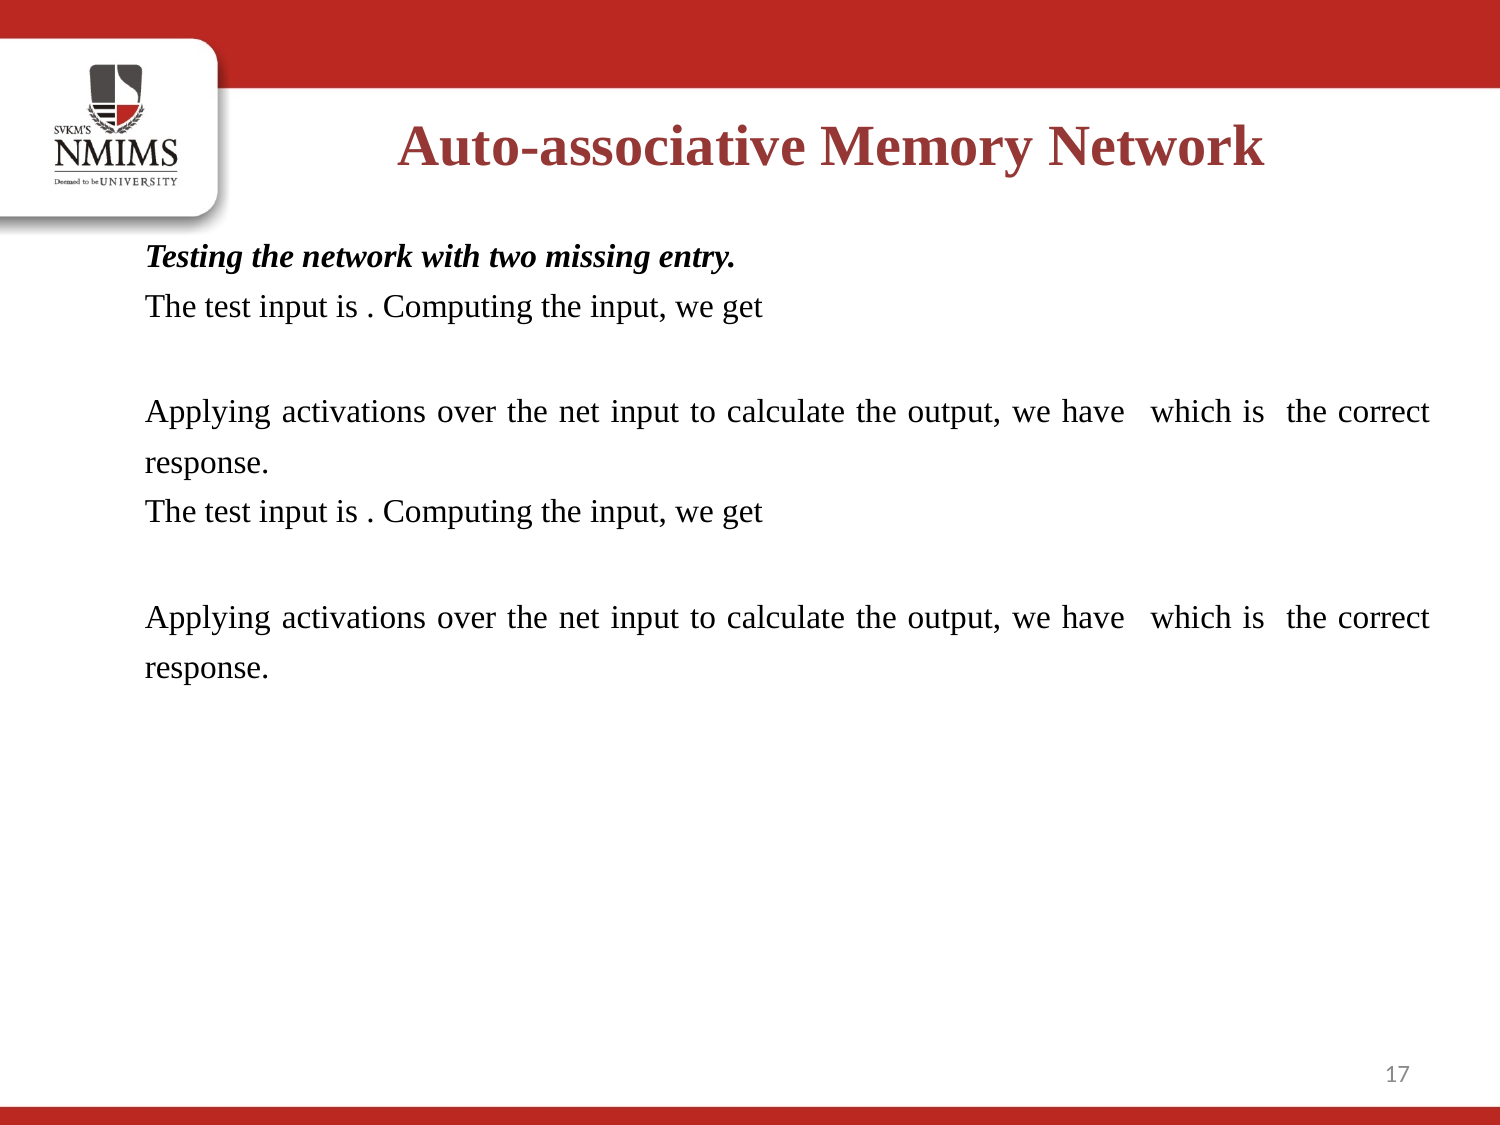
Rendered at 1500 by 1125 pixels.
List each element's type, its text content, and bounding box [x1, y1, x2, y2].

picture [0, 0, 1500, 1125]
slide_number 17 [1074, 1042, 1425, 1103]
text_box Auto-associative Memory Network [237, 99, 1425, 185]
